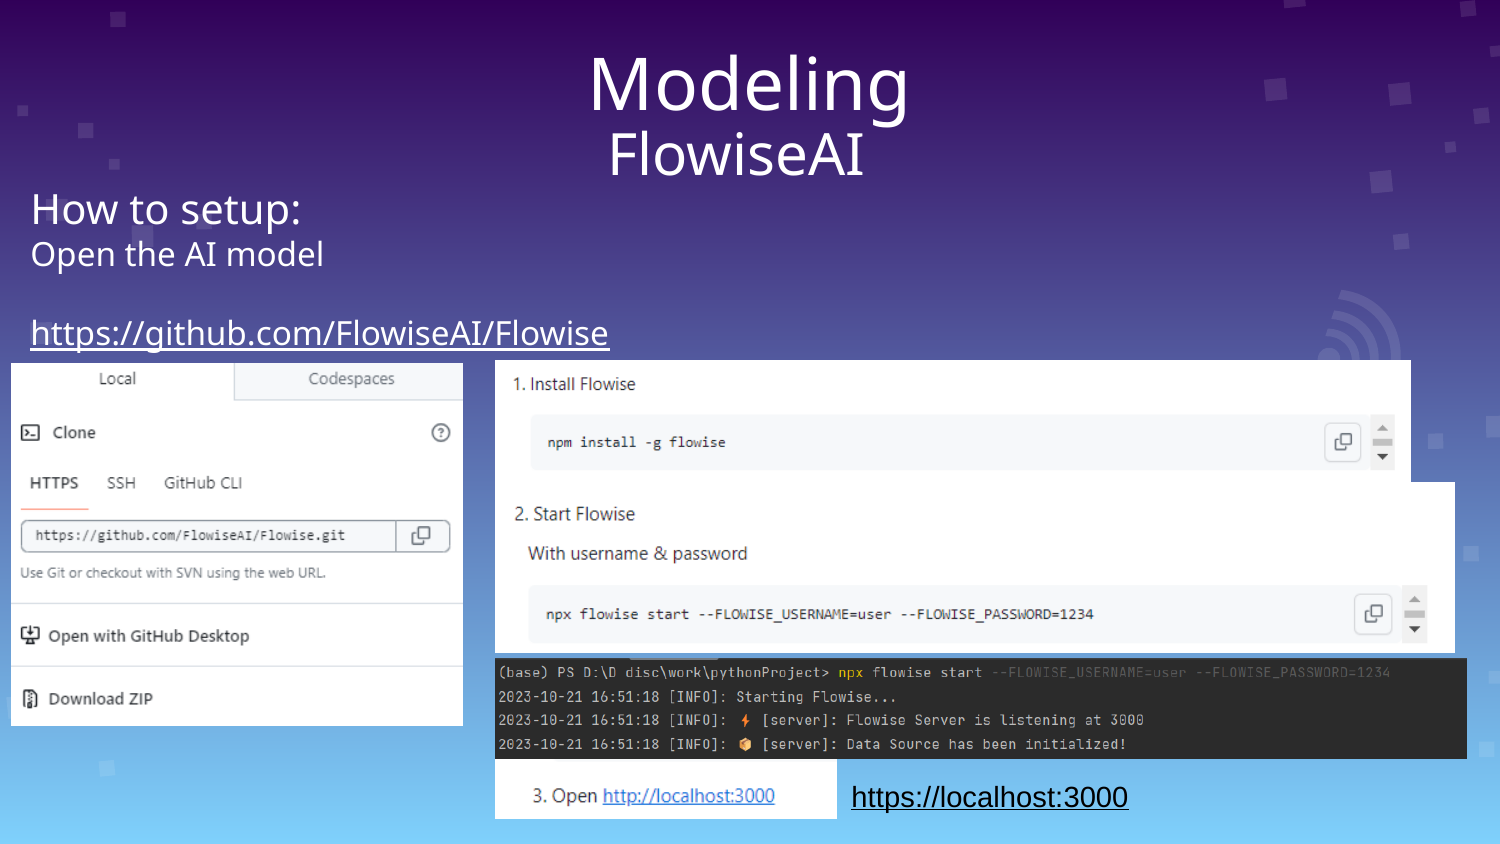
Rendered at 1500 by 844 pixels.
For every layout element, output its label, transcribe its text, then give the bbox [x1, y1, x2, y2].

text_box FlowiseAI [473, 129, 999, 175]
text_box How to setup: Open the AI model https://github.com/FlowiseAI/Flowise [30, 224, 1117, 316]
text_box https://localhost:3000 [841, 770, 1206, 821]
picture [495, 360, 1411, 482]
picture [10, 363, 463, 726]
title Modeling [118, 7, 1382, 154]
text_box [495, 482, 1455, 654]
picture [495, 658, 1468, 819]
